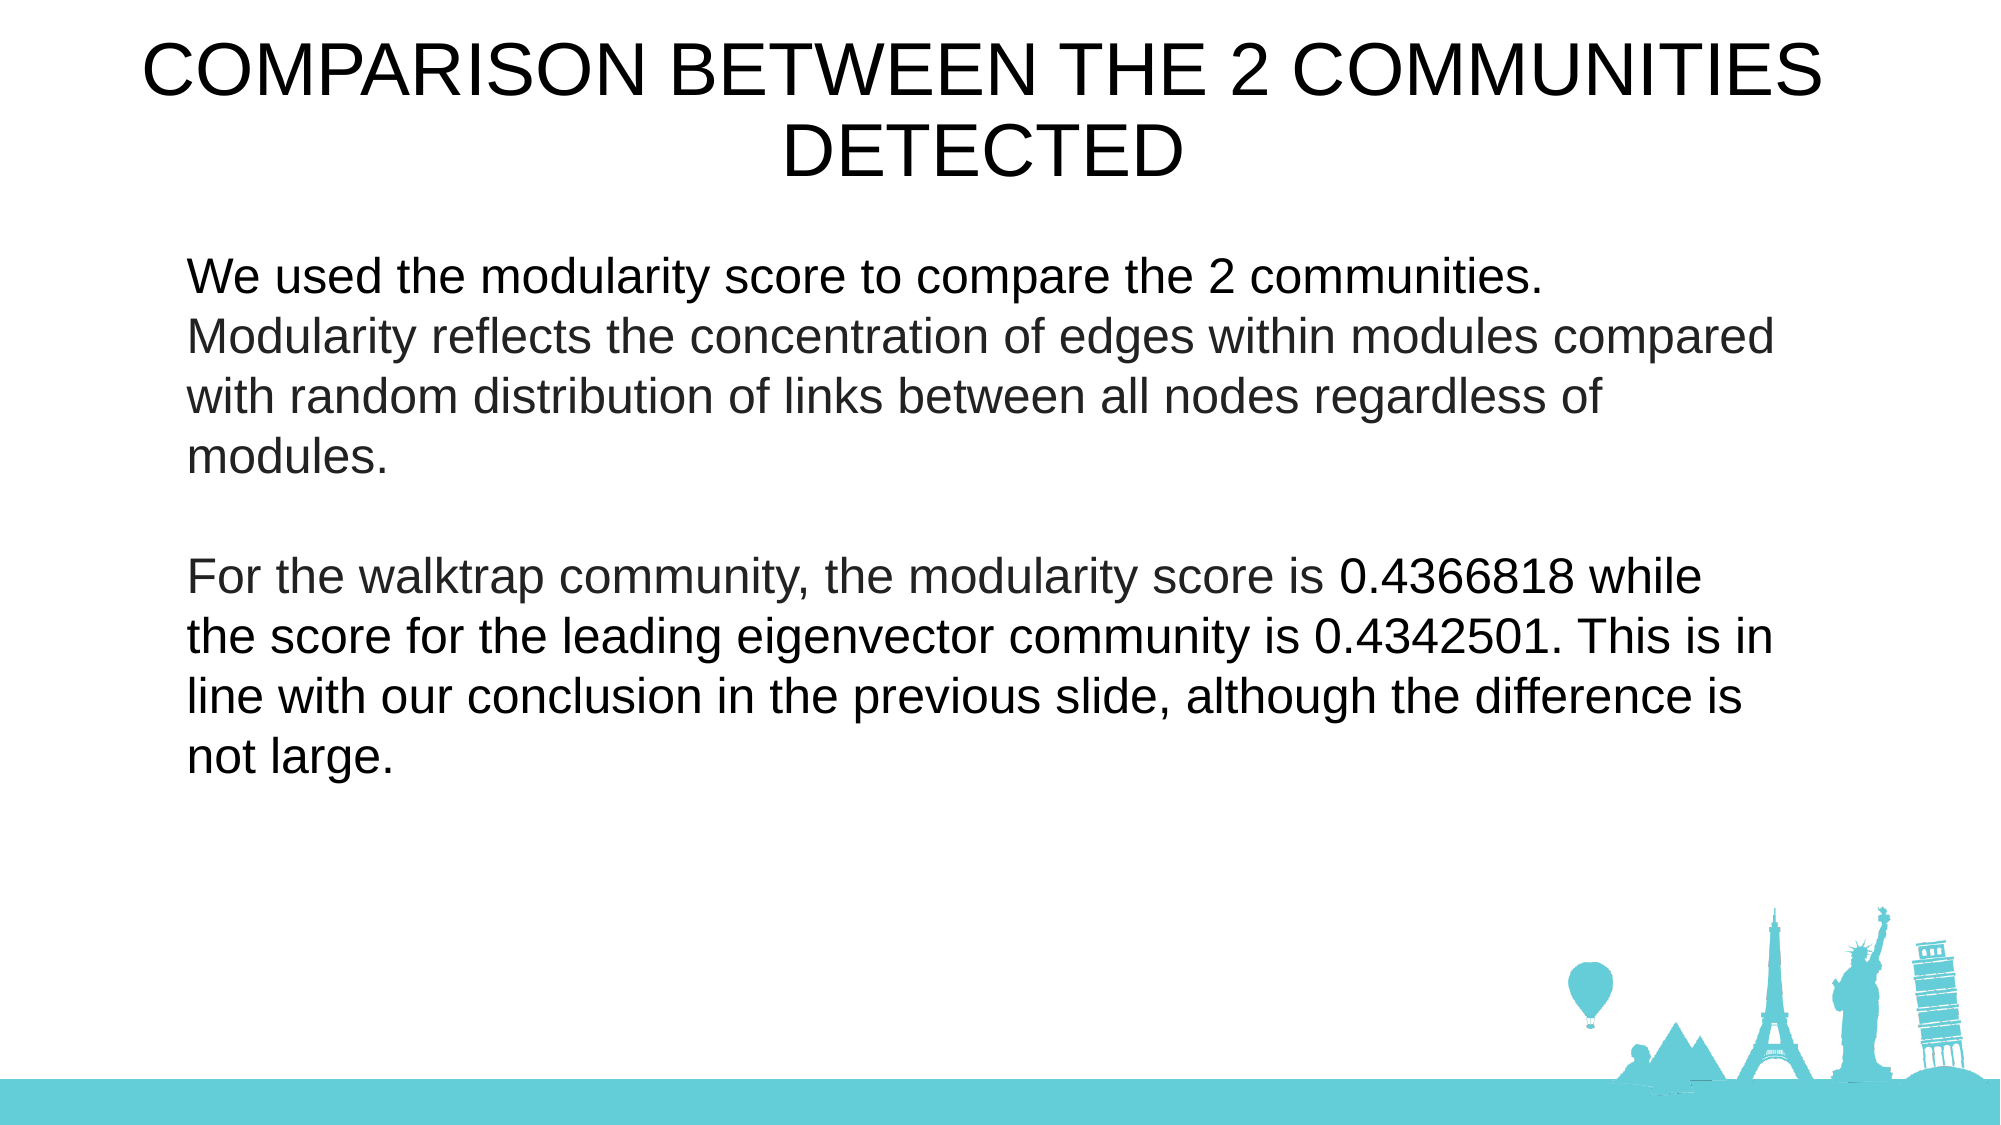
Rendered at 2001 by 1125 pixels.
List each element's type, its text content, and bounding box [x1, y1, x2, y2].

picture [1568, 962, 1727, 1096]
list COMPARISON BETWEEN THE 2 COMMUNITIES DETECTED [0, 38, 1984, 186]
picture [1733, 908, 1816, 1083]
picture [1830, 906, 1893, 1083]
text_box We used the modularity score to compare the 2 communities. Modularity reflects the concentration of edges within modules compared with random distribution of links between all nodes regardless of modules. For the walktrap community, the modularity score is 0.4366818 while the score for the leading eigenvector community is 0.4342501. This is in line with our conclusion in the previous slide, although the difference is not large. [171, 228, 1797, 827]
picture [1899, 940, 1990, 1086]
